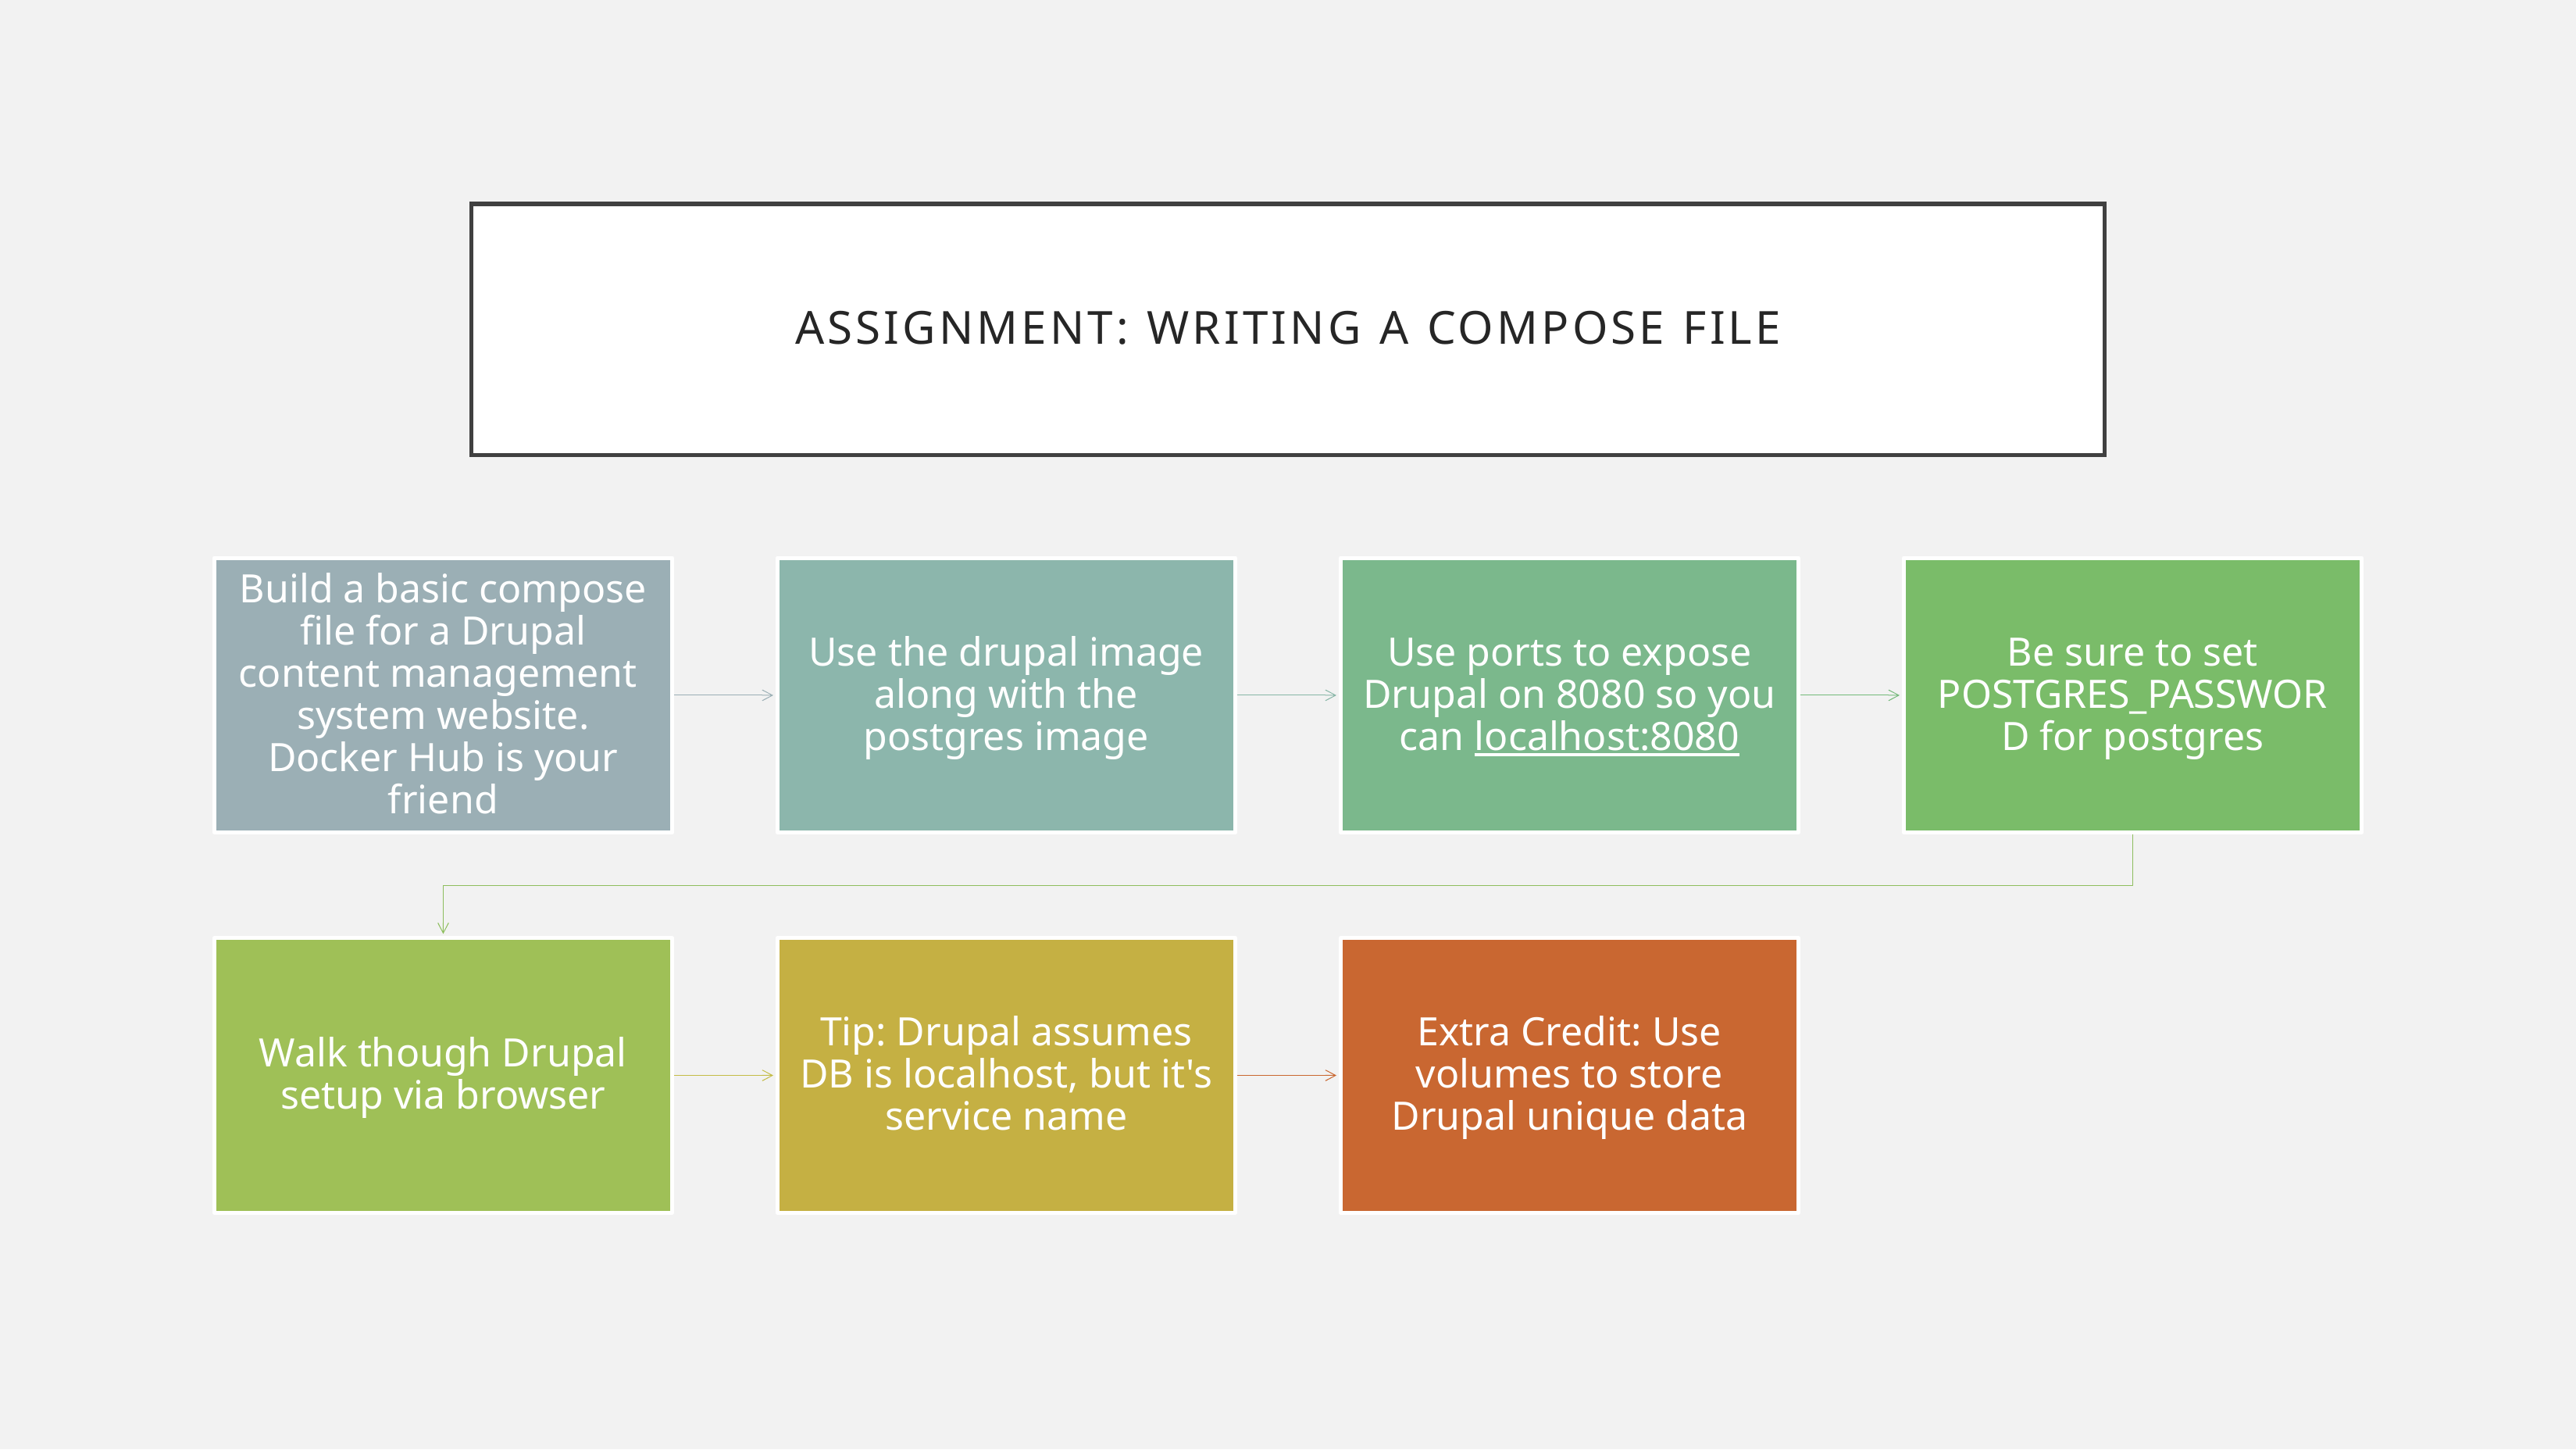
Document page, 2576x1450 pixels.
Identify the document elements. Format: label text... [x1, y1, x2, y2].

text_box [204, 557, 2372, 1213]
title Assignment: Writing A Compose File [469, 202, 2107, 457]
